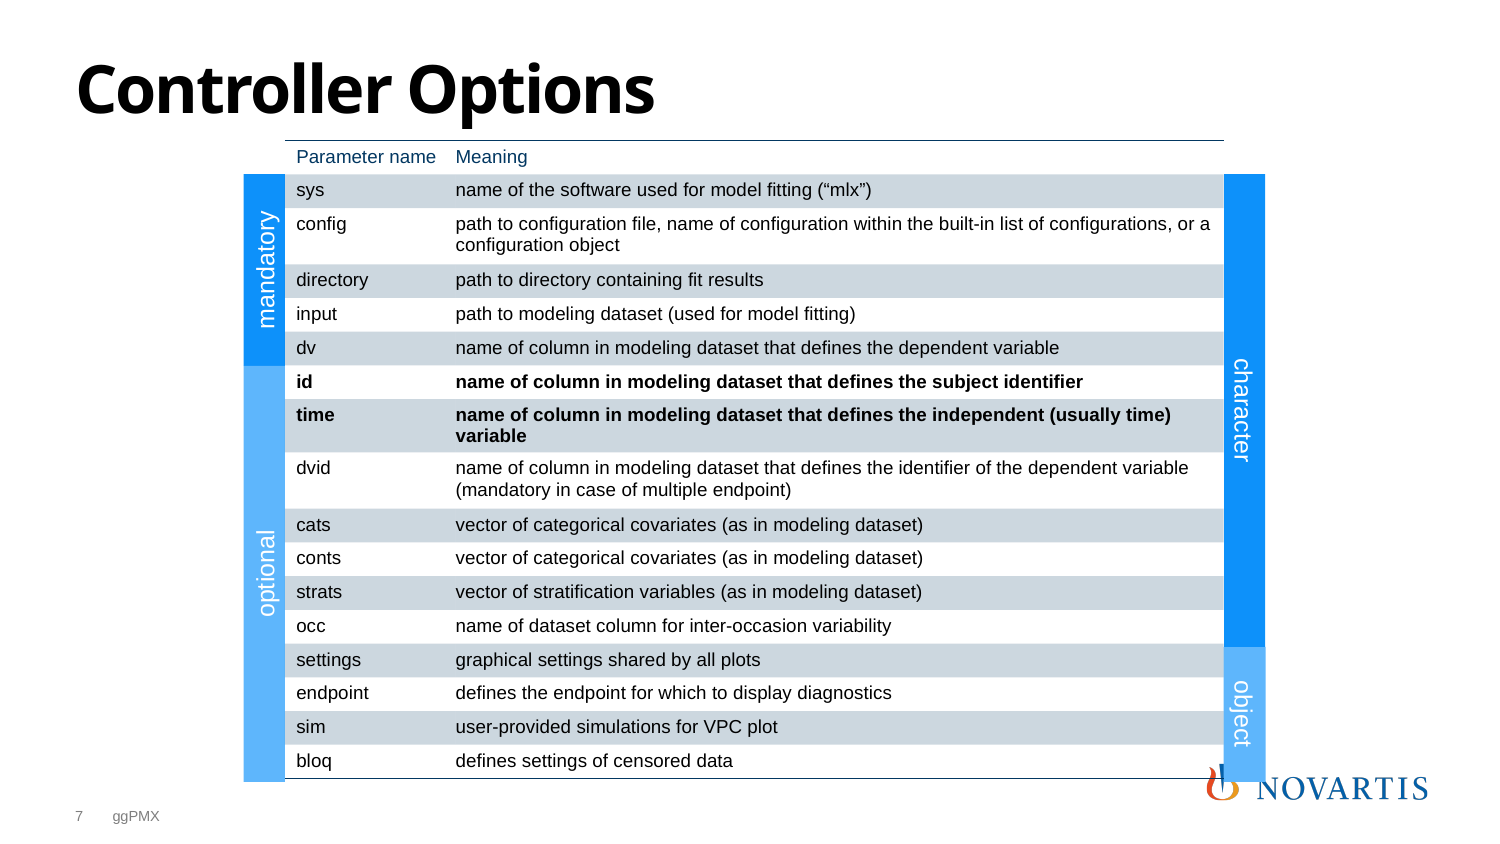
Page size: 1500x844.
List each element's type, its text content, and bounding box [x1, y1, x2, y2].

table_cell sys [285, 174, 456, 208]
title Controller Options [75, 56, 1313, 142]
table_header Meaning [456, 141, 1224, 174]
table_cell path to directory containing fit results [456, 264, 1224, 298]
table_cell vector of categorical covariates (as in modeling dataset) [456, 542, 1224, 576]
table_cell strats [285, 576, 456, 610]
table_cell name of column in modeling dataset that defines the identifier of the dependent variable (mandatory in case of multiple endpoint) [456, 452, 1224, 509]
text_box optional [243, 365, 285, 782]
text_box character [1224, 174, 1266, 647]
table_cell input [285, 298, 456, 332]
table_cell graphical settings shared by all plots [456, 644, 1224, 677]
table_cell user-provided simulations for VPC plot [456, 711, 1224, 745]
table_cell path to configuration file, name of configuration within the built-in list of configurations, or a configuration object [456, 208, 1224, 264]
table_cell name of column in modeling dataset that defines the subject identifier [456, 365, 1224, 399]
table_cell defines the endpoint for which to display diagnostics [456, 677, 1224, 711]
table_cell name of column in modeling dataset that defines the independent (usually time) variable [456, 399, 1224, 452]
table_cell name of column in modeling dataset that defines the dependent variable [456, 332, 1224, 365]
text_box object [1223, 647, 1266, 782]
picture [1204, 761, 1430, 803]
table_cell name of dataset column for inter-occasion variability [456, 610, 1224, 644]
table_cell conts [285, 542, 456, 576]
slide_number 7 [75, 806, 113, 844]
table_cell sim [285, 711, 456, 745]
footer ggPMX [113, 806, 735, 844]
table_cell directory [285, 264, 456, 298]
text_box mandatory [243, 174, 285, 365]
table_cell cats [285, 509, 456, 542]
table_cell endpoint [285, 677, 456, 711]
table_cell vector of stratification variables (as in modeling dataset) [456, 576, 1224, 610]
table_cell dv [285, 332, 456, 365]
table_cell path to modeling dataset (used for model fitting) [456, 298, 1224, 332]
table_cell time [285, 399, 456, 452]
table_cell bloq [285, 745, 456, 778]
table_cell name of the software used for model fitting (“mlx”) [456, 174, 1224, 208]
table_cell settings [285, 644, 456, 677]
table_cell id [285, 365, 456, 399]
table_cell config [285, 208, 456, 264]
table_cell occ [285, 610, 456, 644]
table_cell dvid [285, 452, 456, 509]
table_cell vector of categorical covariates (as in modeling dataset) [456, 509, 1224, 542]
table_cell defines settings of censored data [456, 745, 1224, 778]
table_header Parameter name [285, 141, 456, 174]
